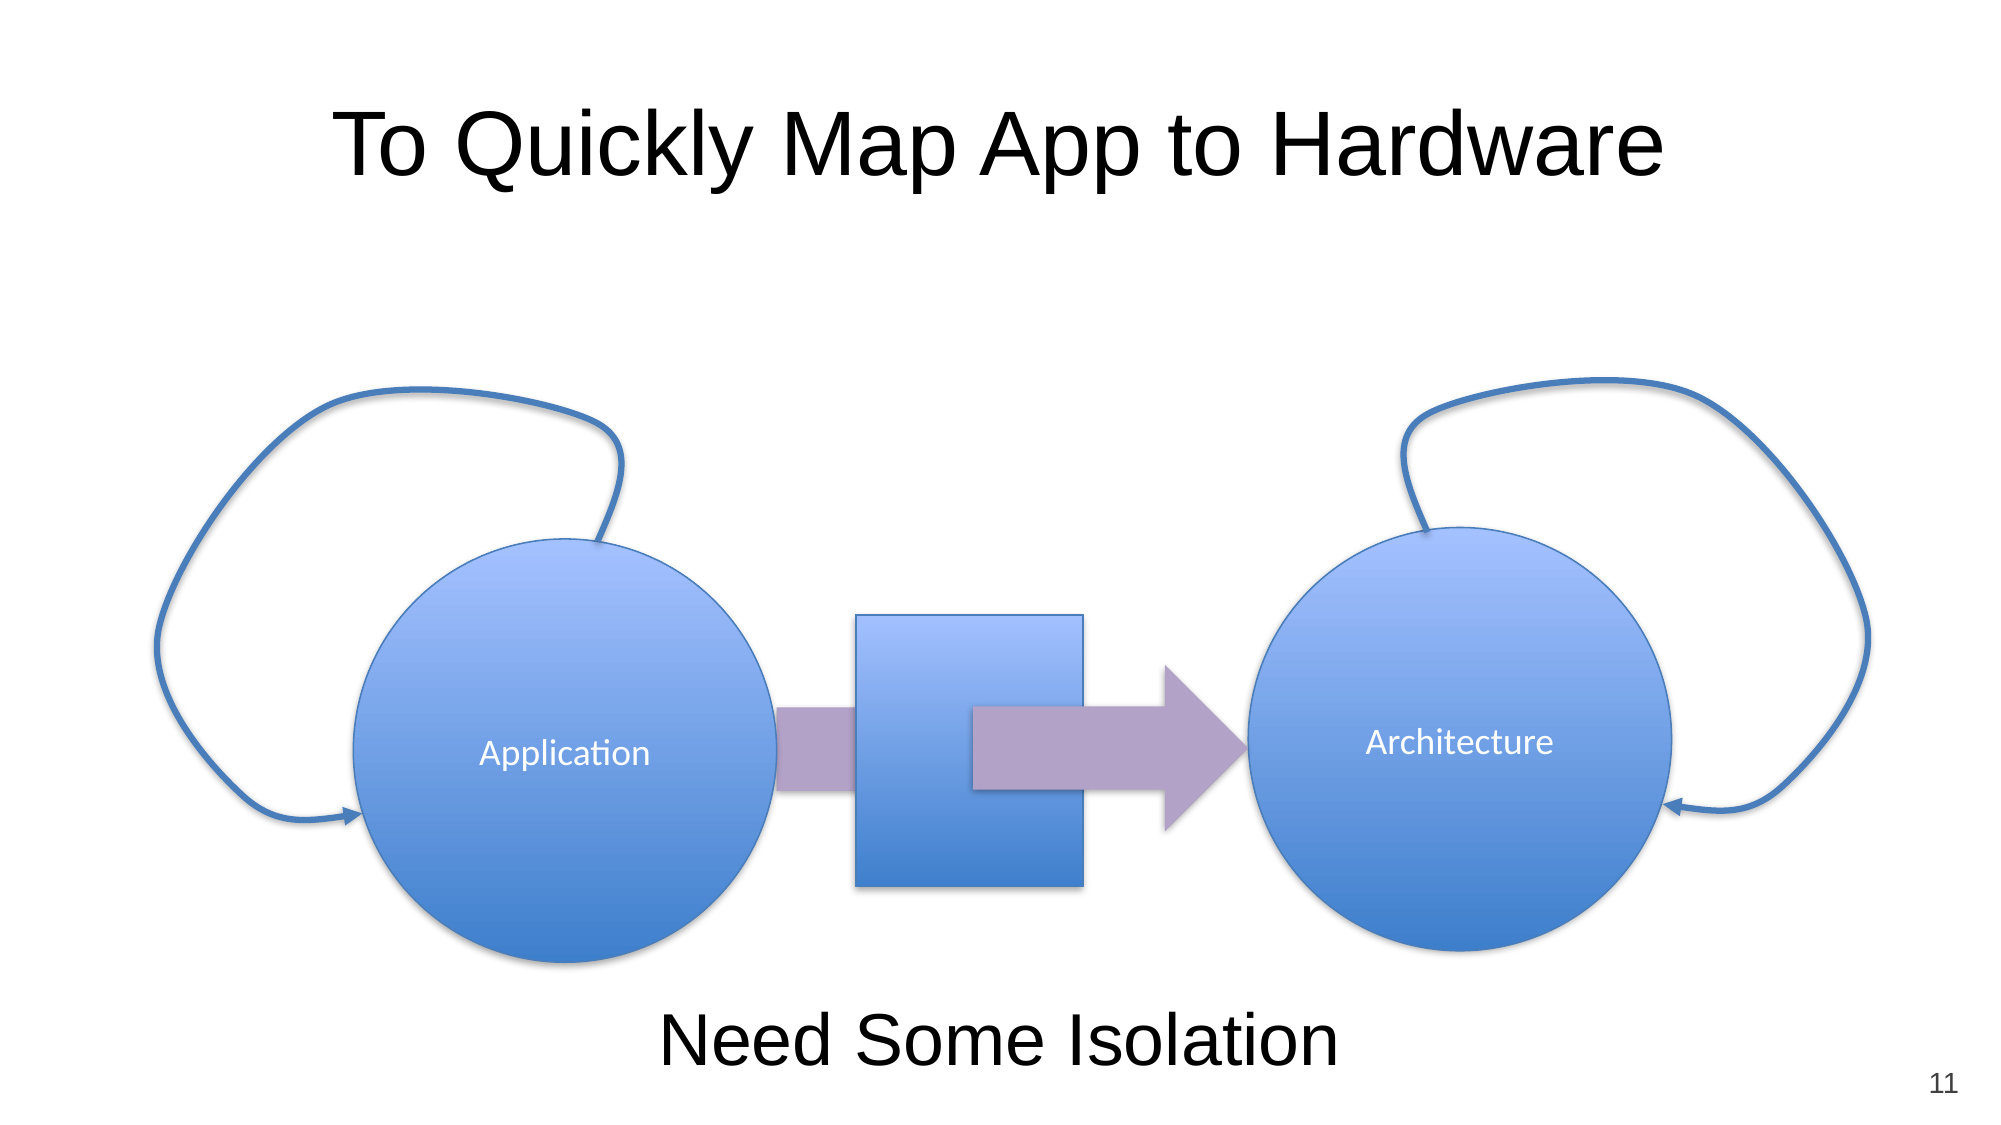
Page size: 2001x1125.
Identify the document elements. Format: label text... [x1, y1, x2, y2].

text_box [972, 664, 1249, 833]
text_box [156, 388, 623, 822]
text_box Architecture [1247, 530, 1660, 952]
slide_number 11 [1507, 1056, 1974, 1117]
text_box [1402, 379, 1869, 813]
text_box [855, 614, 1084, 887]
text_box Application [364, 541, 778, 964]
text_box [776, 707, 850, 792]
text_box Need Some Isolation [496, 984, 1504, 1089]
title To Quickly Map App to Hardware [99, 45, 1900, 233]
